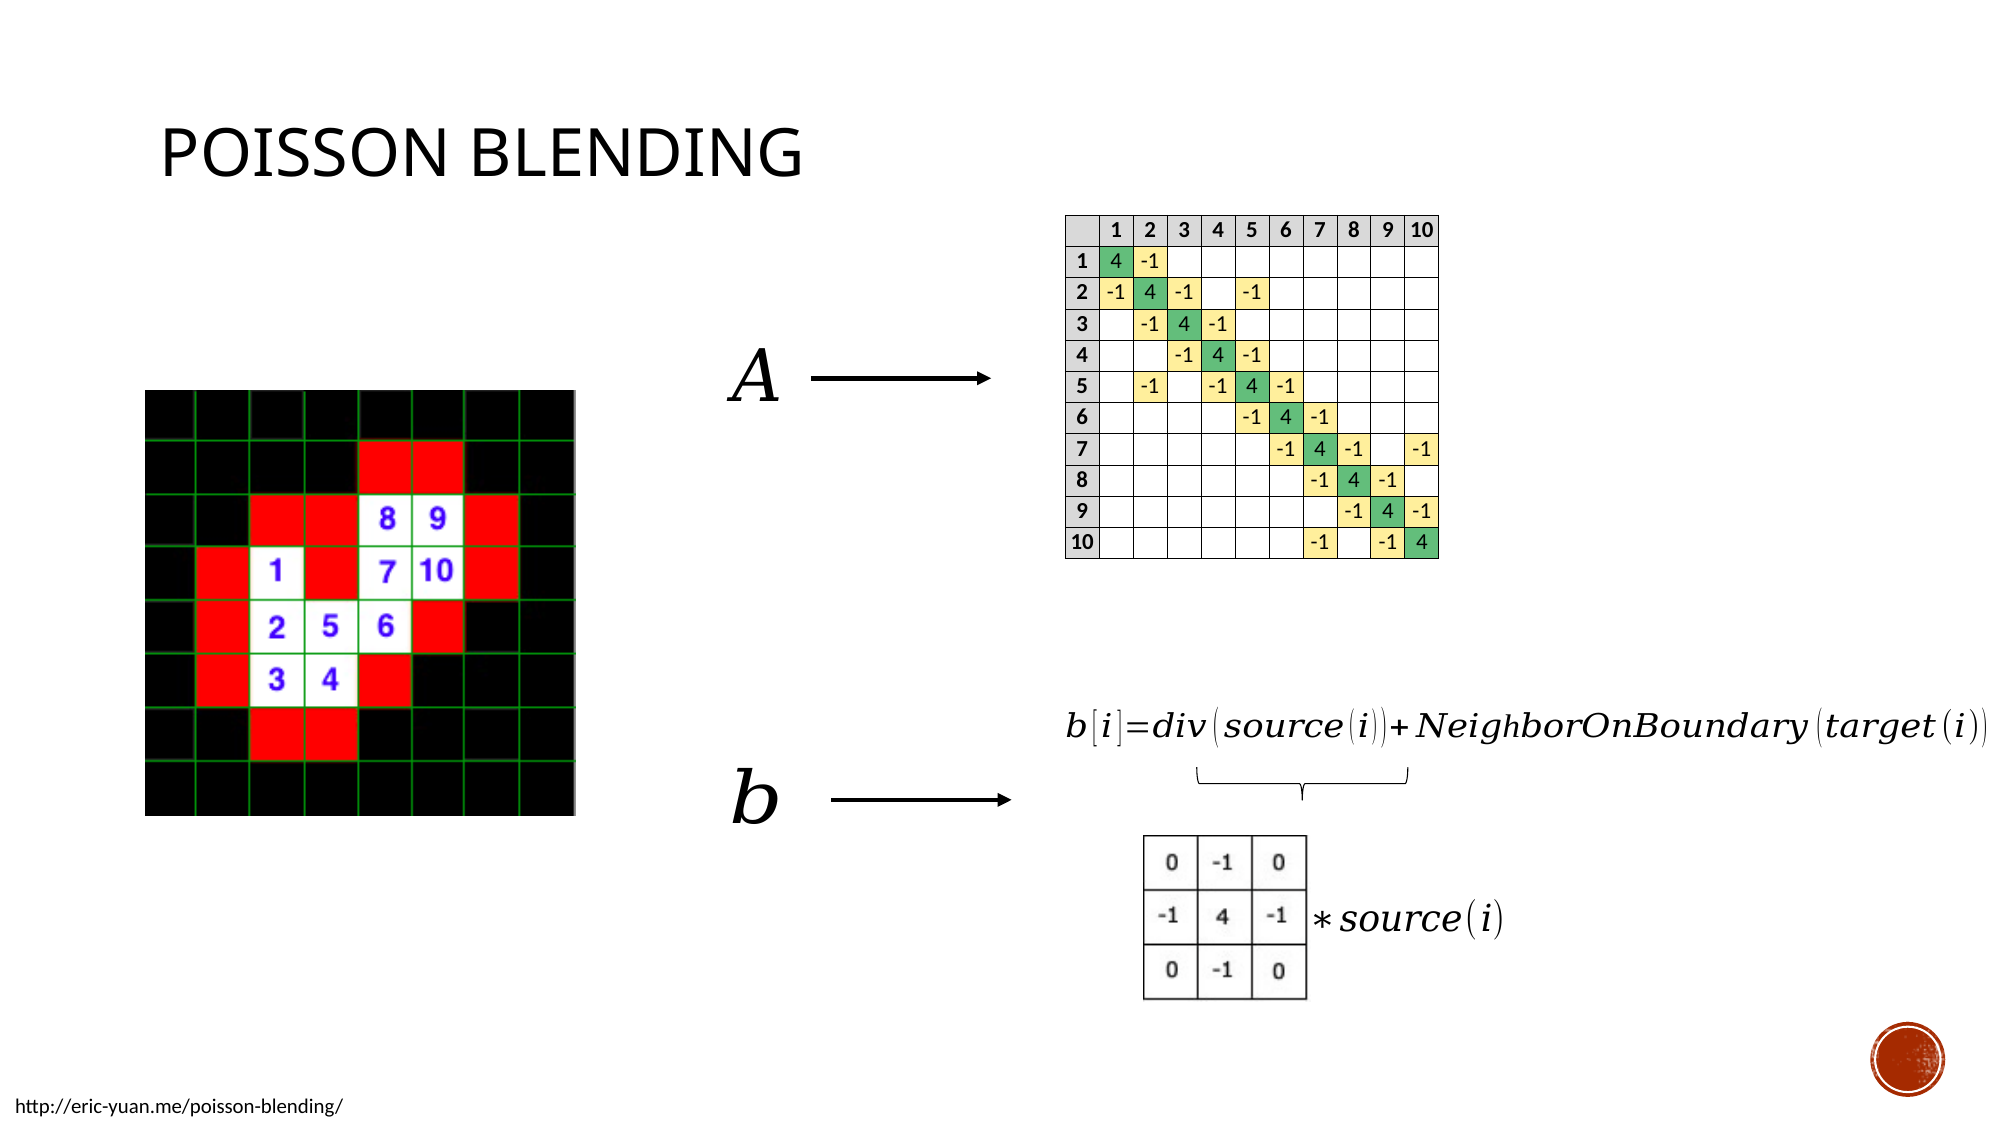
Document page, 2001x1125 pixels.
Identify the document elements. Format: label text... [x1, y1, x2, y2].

table_cell 5 [1066, 372, 1099, 402]
table_cell [1270, 310, 1303, 340]
table_cell [1134, 528, 1167, 558]
table_cell [1270, 466, 1303, 496]
table_cell [1405, 310, 1438, 340]
table_cell [1134, 497, 1167, 527]
table_cell [1405, 247, 1438, 277]
table_cell [1236, 528, 1269, 558]
table_cell -1 [1405, 434, 1438, 465]
table_header 9 [1371, 216, 1404, 246]
table_cell [1338, 310, 1370, 340]
table_cell 4 [1066, 341, 1099, 371]
table_cell [1304, 372, 1337, 402]
table_cell [1202, 434, 1235, 465]
table_cell -1 [1236, 341, 1269, 371]
table_cell 4 [1168, 310, 1201, 340]
table_cell [1338, 403, 1370, 433]
table_cell [1134, 341, 1167, 371]
table_cell [1338, 372, 1370, 402]
table_cell -1 [1168, 278, 1201, 309]
table_header 2 [1134, 216, 1167, 246]
table_cell [1236, 310, 1269, 340]
table_cell [1100, 341, 1133, 371]
table_cell [1405, 372, 1438, 402]
table_cell -1 [1304, 528, 1337, 558]
picture [145, 390, 576, 816]
table_cell [1304, 310, 1337, 340]
table_cell -1 [1134, 372, 1167, 402]
text_box [1196, 767, 1409, 801]
table_cell -1 [1338, 497, 1370, 527]
table_cell [1270, 247, 1303, 277]
table_cell -1 [1371, 466, 1404, 496]
table_cell [1168, 372, 1201, 402]
table_cell [1236, 497, 1269, 527]
table_cell [1338, 247, 1370, 277]
table_cell [1202, 466, 1235, 496]
table_header 10 [1405, 216, 1438, 246]
table_cell 1 [1066, 247, 1099, 277]
table_cell -1 [1270, 434, 1303, 465]
table_cell -1 [1304, 466, 1337, 496]
table_cell [1304, 497, 1337, 527]
table_cell [1202, 403, 1235, 433]
table_cell 4 [1134, 278, 1167, 309]
table_cell -1 [1270, 372, 1303, 402]
table_cell [1168, 247, 1201, 277]
table_cell [1100, 434, 1133, 465]
table_header 5 [1236, 216, 1269, 246]
table_cell [1270, 528, 1303, 558]
table_cell [1236, 434, 1269, 465]
table_cell [1304, 341, 1337, 371]
table_cell [1202, 497, 1235, 527]
table_cell -1 [1236, 278, 1269, 309]
table_cell -1 [1202, 310, 1235, 340]
table_cell [1405, 466, 1438, 496]
table_cell [1405, 403, 1438, 433]
table_cell [1338, 278, 1370, 309]
table_cell 4 [1371, 497, 1404, 527]
text_box http://eric-yuan.me/poisson-blending/ [0, 1092, 911, 1121]
table_cell [1134, 403, 1167, 433]
table_cell -1 [1338, 434, 1370, 465]
table_cell [1371, 278, 1404, 309]
table_cell 6 [1066, 403, 1099, 433]
table_cell [1338, 528, 1370, 558]
table_cell [1371, 403, 1404, 433]
table_header 8 [1338, 216, 1370, 246]
table_cell [1405, 278, 1438, 309]
table_header 7 [1304, 216, 1337, 246]
table_cell -1 [1134, 247, 1167, 277]
table_cell [1168, 528, 1201, 558]
table_cell [1202, 528, 1235, 558]
table_cell -1 [1405, 497, 1438, 527]
table_cell 9 [1066, 497, 1099, 527]
table_cell [1168, 466, 1201, 496]
table_cell [1236, 466, 1269, 496]
table_cell -1 [1304, 403, 1337, 433]
table_cell 4 [1338, 466, 1370, 496]
table_cell 8 [1066, 466, 1099, 496]
table_cell 3 [1066, 310, 1099, 340]
table_cell [1236, 247, 1269, 277]
table_cell [1338, 341, 1370, 371]
table_cell [1371, 341, 1404, 371]
table_cell 4 [1100, 247, 1133, 277]
table_cell [1100, 497, 1133, 527]
table_cell 7 [1066, 434, 1099, 465]
table_header 3 [1168, 216, 1201, 246]
table_cell [1270, 341, 1303, 371]
table_cell [1100, 310, 1133, 340]
table_cell [1134, 466, 1167, 496]
table_cell [1405, 341, 1438, 371]
table_cell [1202, 278, 1235, 309]
table_header [1066, 216, 1099, 246]
table_cell [1202, 247, 1235, 277]
table_cell [1100, 403, 1133, 433]
table_cell -1 [1100, 278, 1133, 309]
table_cell 4 [1270, 403, 1303, 433]
table_cell -1 [1134, 310, 1167, 340]
table_cell [1100, 466, 1133, 496]
table_cell [1304, 278, 1337, 309]
table_cell -1 [1202, 372, 1235, 402]
table_cell [1371, 247, 1404, 277]
table_cell [1270, 497, 1303, 527]
table_cell [1371, 434, 1404, 465]
table_cell [1168, 403, 1201, 433]
table_header 1 [1100, 216, 1133, 246]
table_cell [1134, 434, 1167, 465]
table_cell [1100, 528, 1133, 558]
table_cell 4 [1405, 528, 1438, 558]
table_cell 10 [1066, 528, 1099, 558]
table_header 6 [1270, 216, 1303, 246]
table_cell 4 [1202, 341, 1235, 371]
table_cell [1168, 497, 1201, 527]
table_cell [1270, 278, 1303, 309]
table_cell 2 [1066, 278, 1099, 309]
table_cell [1371, 310, 1404, 340]
table_cell [1100, 372, 1133, 402]
table_header 4 [1202, 216, 1235, 246]
picture [1143, 835, 1311, 1002]
table_cell [1371, 372, 1404, 402]
table_cell -1 [1168, 341, 1201, 371]
table_cell 4 [1236, 372, 1269, 402]
table_cell [1168, 434, 1201, 465]
table_cell 4 [1304, 434, 1337, 465]
title Poisson blending [145, 72, 988, 238]
table_cell -1 [1236, 403, 1269, 433]
table_cell -1 [1371, 528, 1404, 558]
table_cell [1304, 247, 1337, 277]
